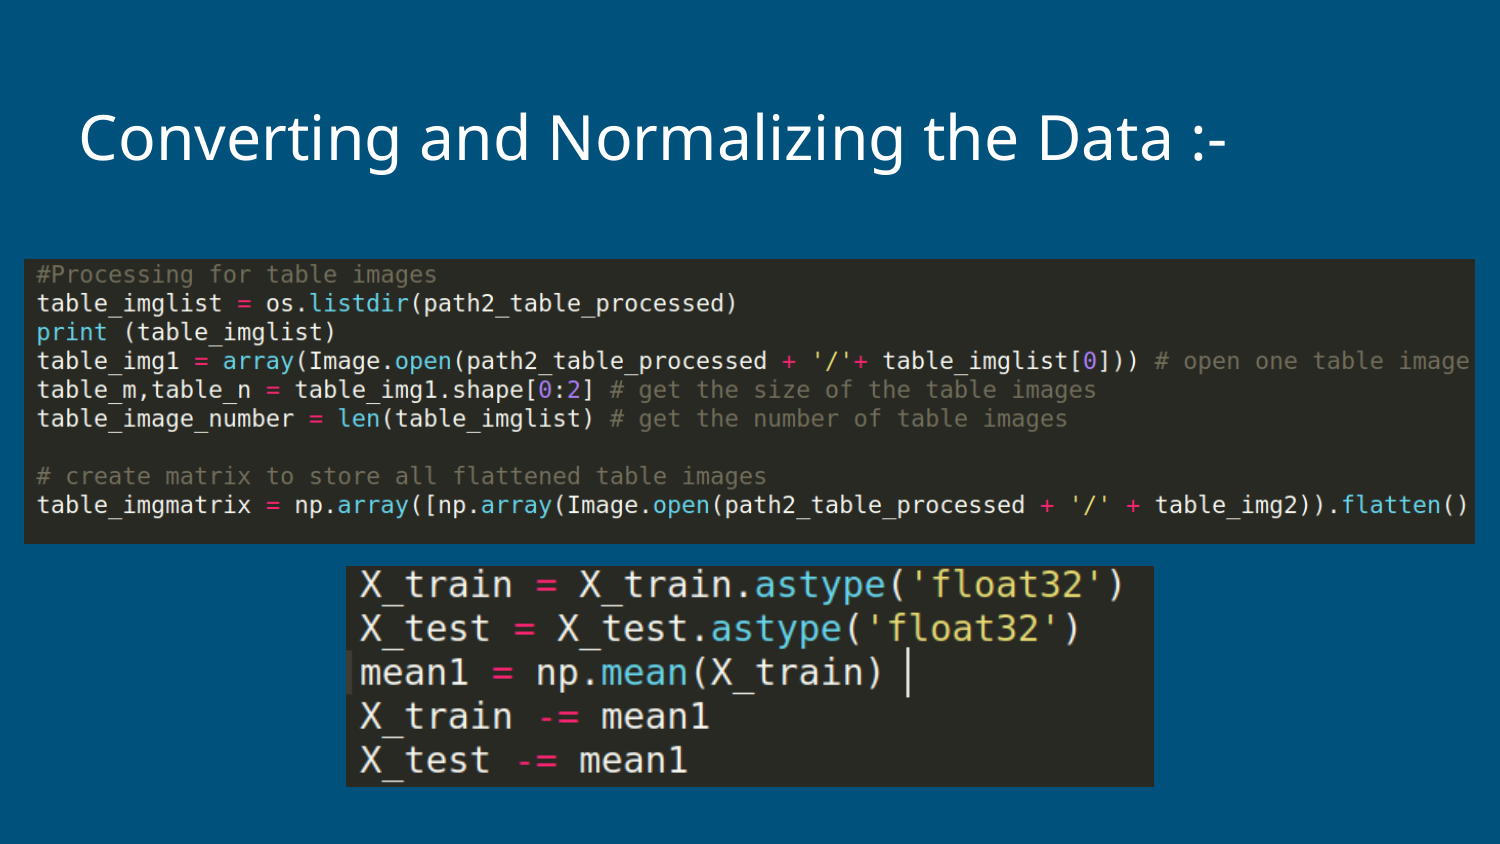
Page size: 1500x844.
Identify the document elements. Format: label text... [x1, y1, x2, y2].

title Converting and Normalizing the Data :- [63, 75, 1437, 188]
picture [25, 260, 1474, 543]
picture [347, 567, 1153, 786]
